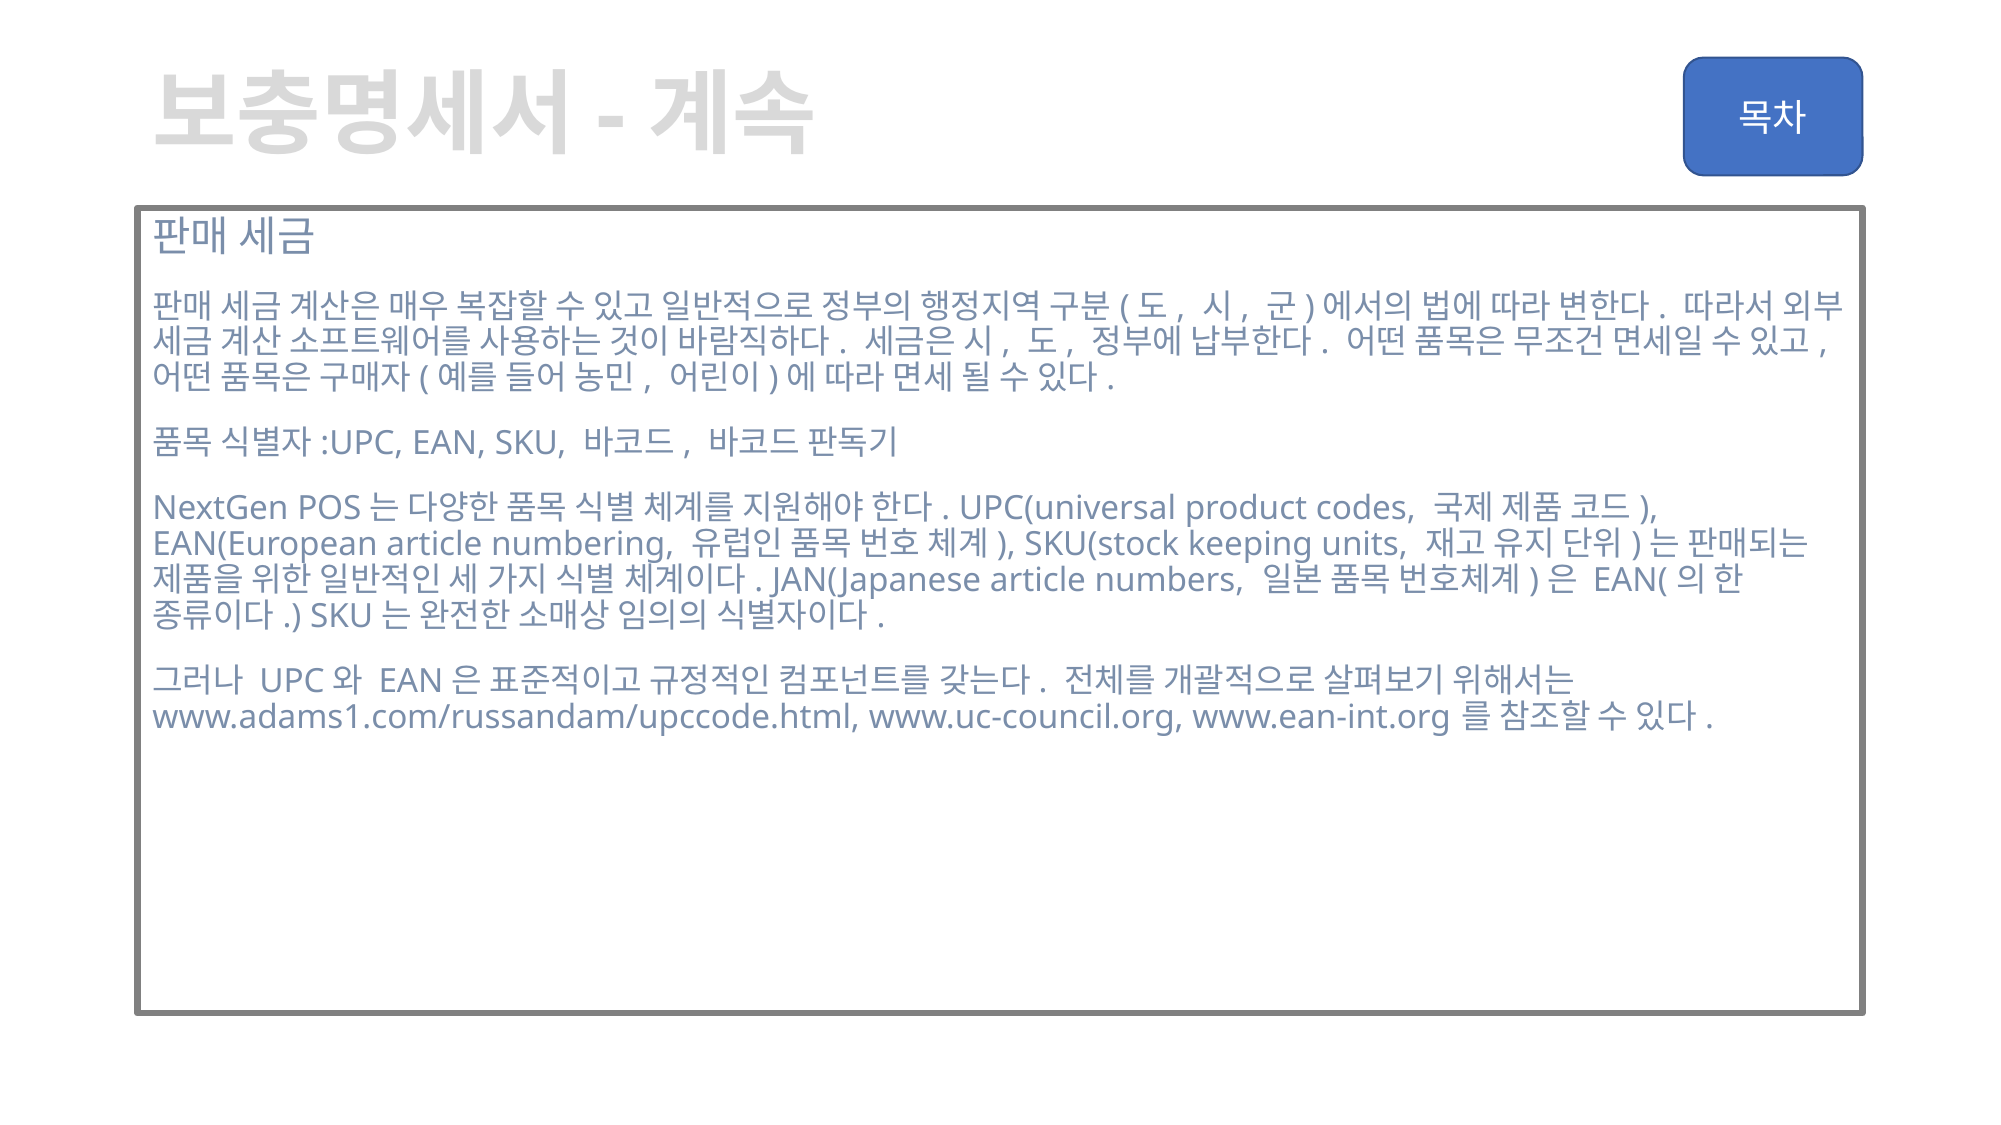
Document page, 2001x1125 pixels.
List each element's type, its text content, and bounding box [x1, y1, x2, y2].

list 판매 세금 판매 세금 계산은 매우 복잡할 수 있고 일반적으로 정부의 행정지역 구분(도, 시, 군)에서의 법에 따라 변한다. 따라서 외부 세금 계산 소프트웨어를 사용하는 것이 바람직하다. 세금은 시, 도, 정부에 납부한다. 어떤 품목은 무조건 면세일 수 있고, 어떤 품목은 구매자(예를 들어 농민, 어린이)에 따라 면세 될 수 있다. 품목 식별자:UPC, EAN, SKU, 바코드, 바코드 판독기 NextGen POS는 다양한 품목 식별 체계를 지원해야 한다. UPC(universal product codes, 국제 제품 코드), EAN(European article numbering, 유럽인 품목 번호 체계), SKU(stock keeping units, 재고 유지 단위)는 판매되는 제품을 위한 일반적인 세 가지 식별 체계이다. JAN(Japanese article numbers, 일본 품목 번호체계)은 EAN(의 한 종류이다.) SKU는 완전한 소매상 임의의 식별자이다. 그러나 UPC와 EAN은 표준적이고 규정적인 컴포넌트를 갖는다. 전체를 개괄적으로 살펴보기 위해서는 www.adams1.com/russandam/upccode.html, www.uc-council.org, www.ean-int.org를 참조할 수 있다. [137, 207, 1863, 1014]
title 보충명세서-계속 [137, 57, 1664, 176]
